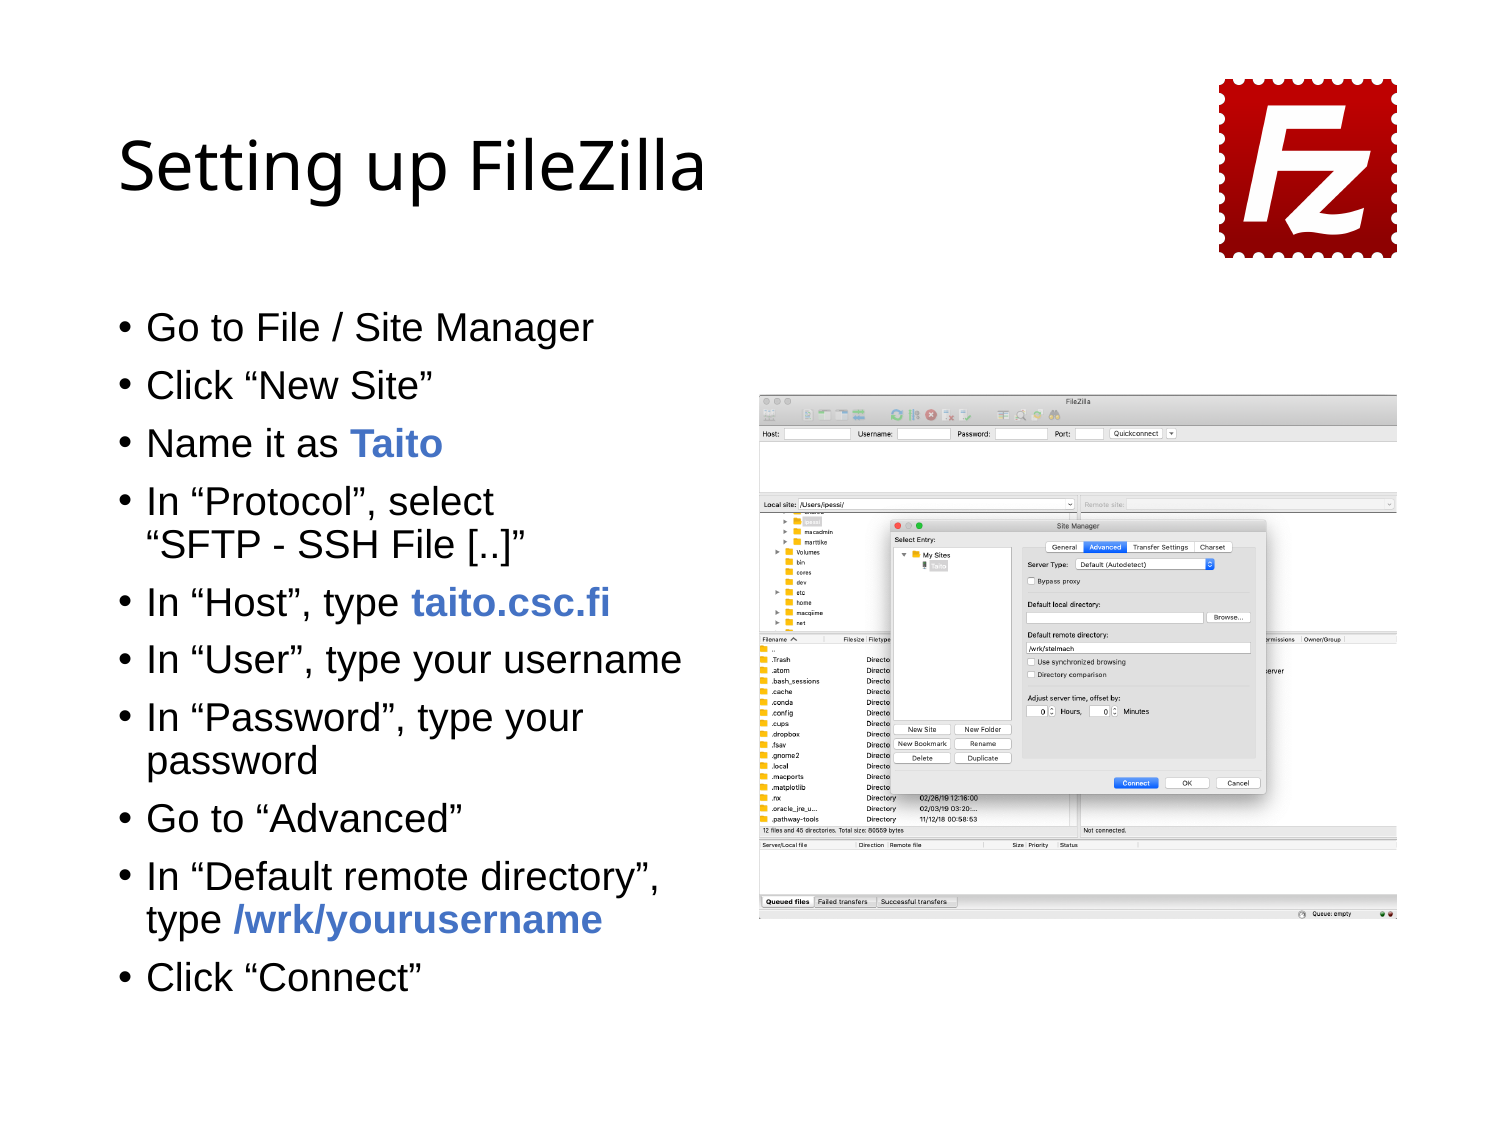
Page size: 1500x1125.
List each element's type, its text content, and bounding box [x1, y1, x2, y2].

picture [1219, 79, 1397, 258]
title Setting up FileZilla [103, 59, 1397, 278]
list Go to File / Site Manager Click “New Site” Name it as Taito In “Protocol”, select “SFTP - SSH File [..]” In “Host”, type taito.csc.fi In “User”, type your username In “Password”, type your password Go to “Advanced” In “Default remote directory”, type /wrk/yourusername Click “Connect” [103, 299, 741, 1014]
picture [759, 394, 1397, 919]
